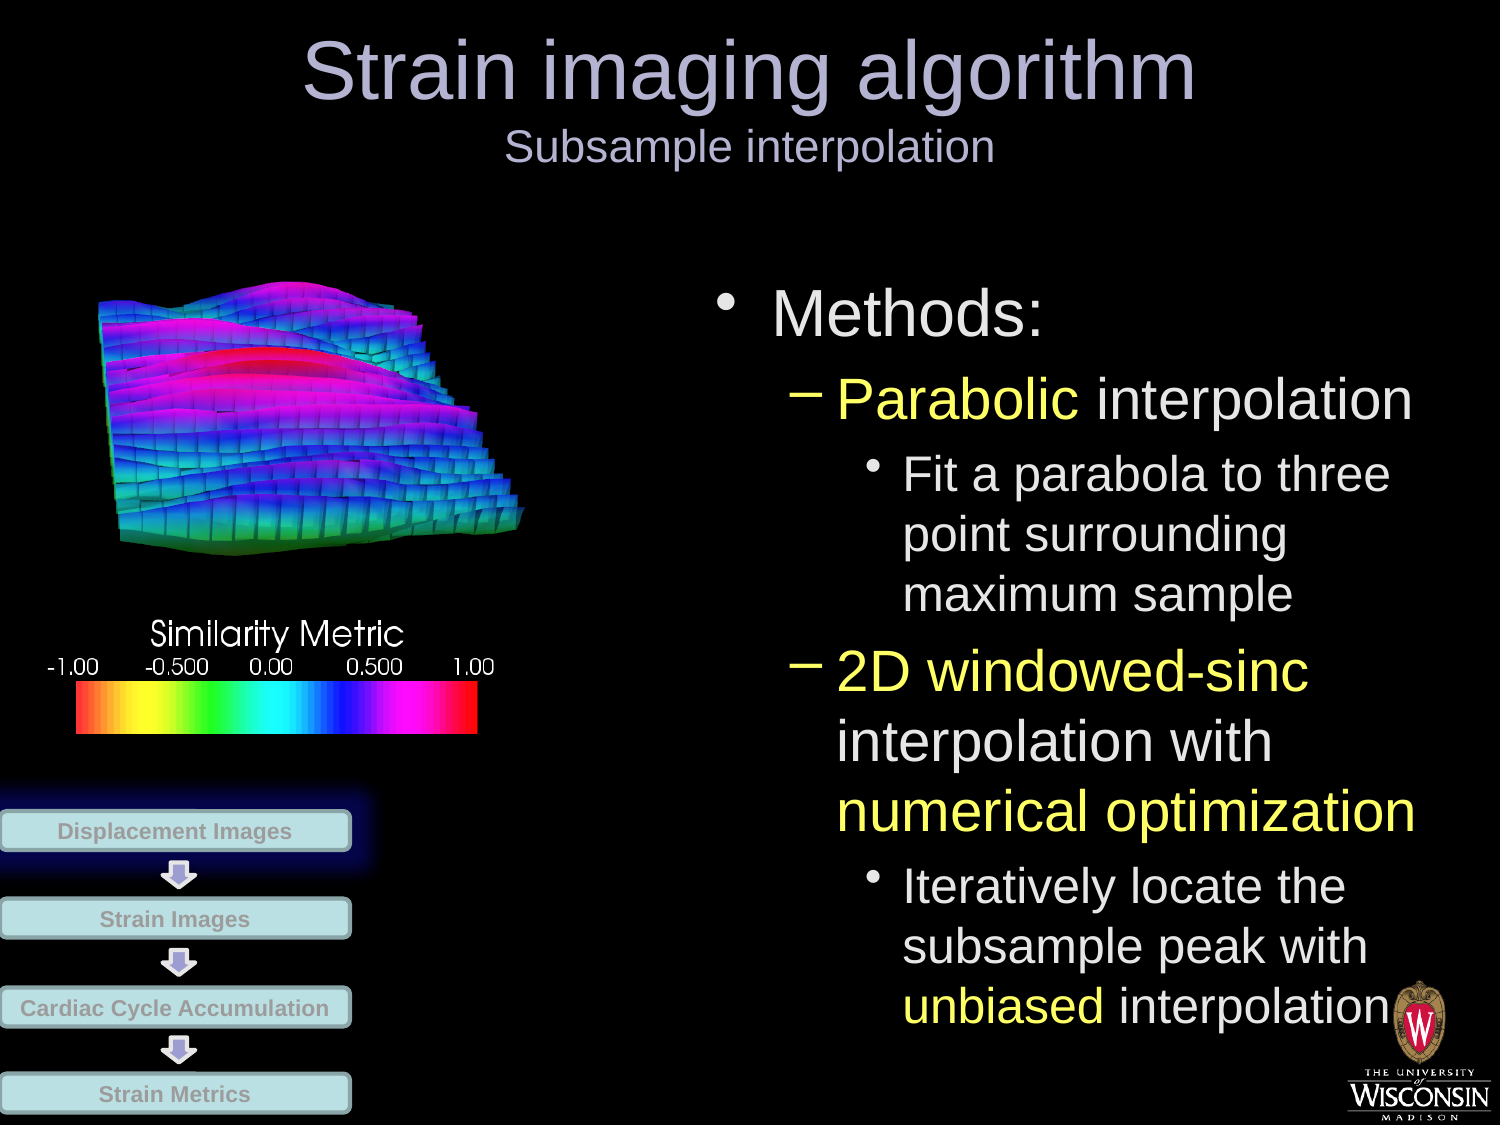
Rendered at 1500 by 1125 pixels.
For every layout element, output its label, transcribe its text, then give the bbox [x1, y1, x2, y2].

text_box [160, 947, 198, 977]
text_box Methods: Parabolic interpolation Fit a parabola to three point surrounding maximum sample 2D windowed-sinc interpolation with numerical optimization Iteratively locate the subsample peak with unbiased interpolation [699, 262, 1500, 1005]
text_box Strain imaging algorithm Subsample interpolation [74, 0, 1425, 188]
text_box Strain Metrics [0, 1071, 353, 1115]
text_box Displacement Images [0, 808, 353, 853]
text_box [160, 860, 198, 890]
text_box [160, 1035, 198, 1065]
text_box Cardiac Cycle Accumulation [0, 985, 353, 1029]
text_box Strain Images [0, 896, 353, 940]
picture [37, 137, 526, 801]
picture [1337, 976, 1500, 1125]
